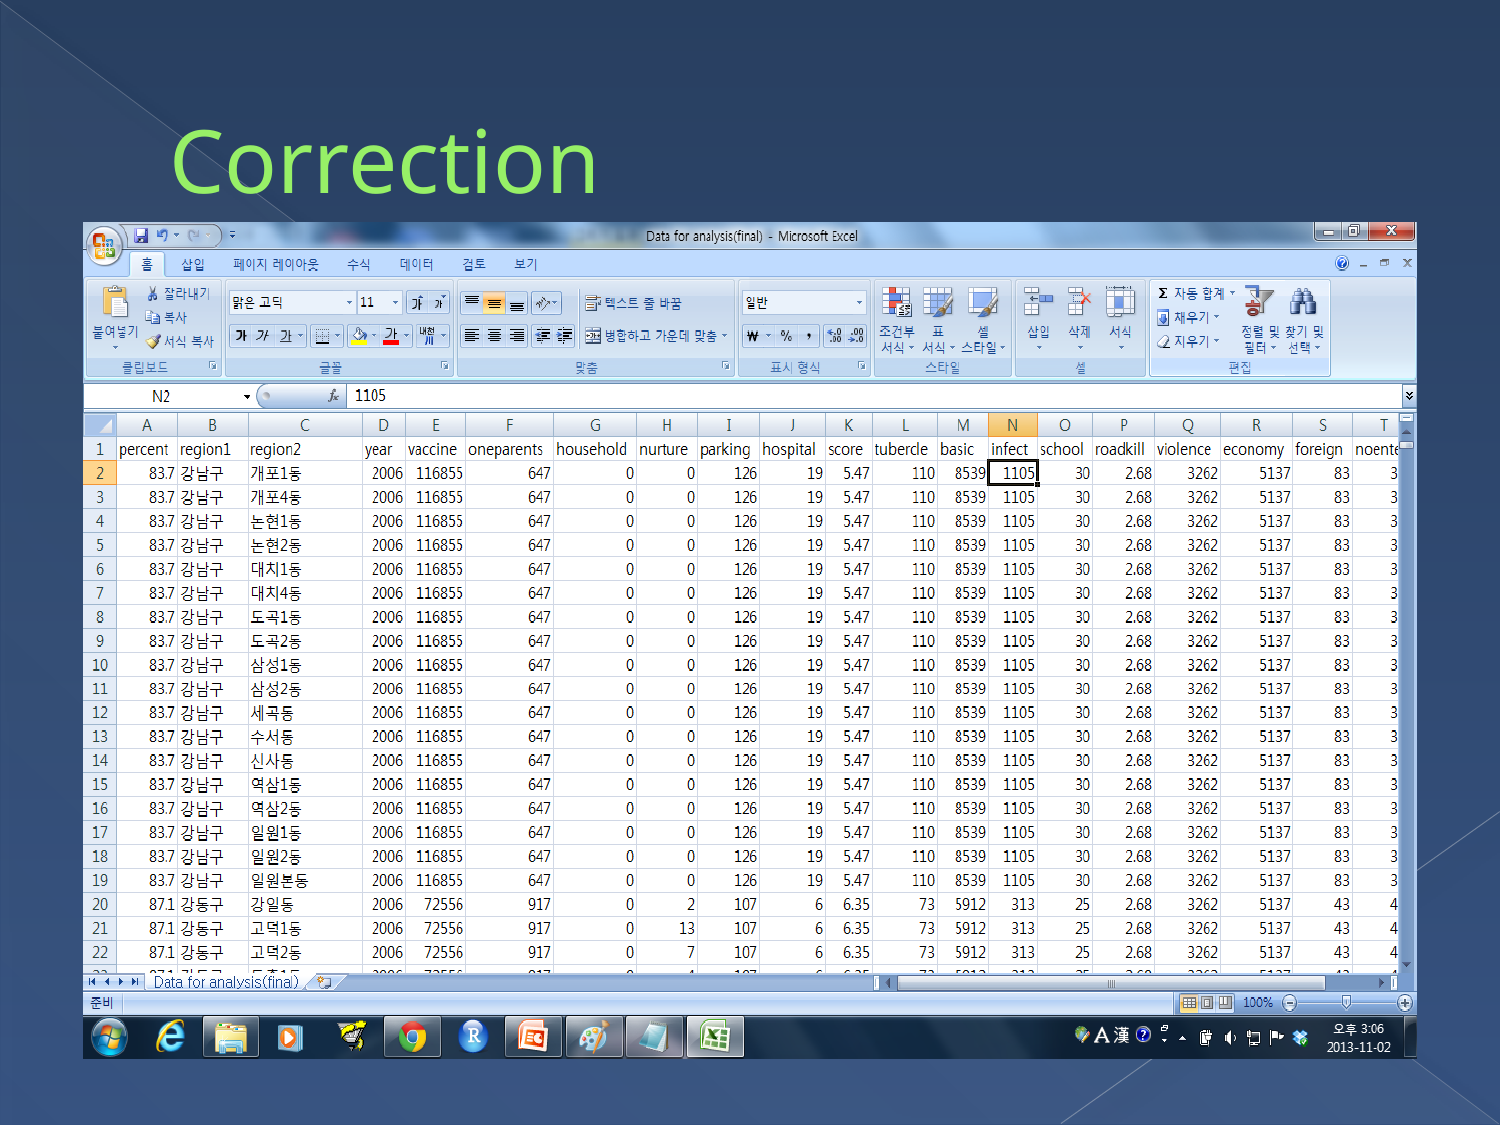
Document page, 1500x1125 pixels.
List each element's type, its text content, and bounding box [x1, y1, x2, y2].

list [82, 222, 1418, 1060]
title Correction [75, 43, 1425, 274]
